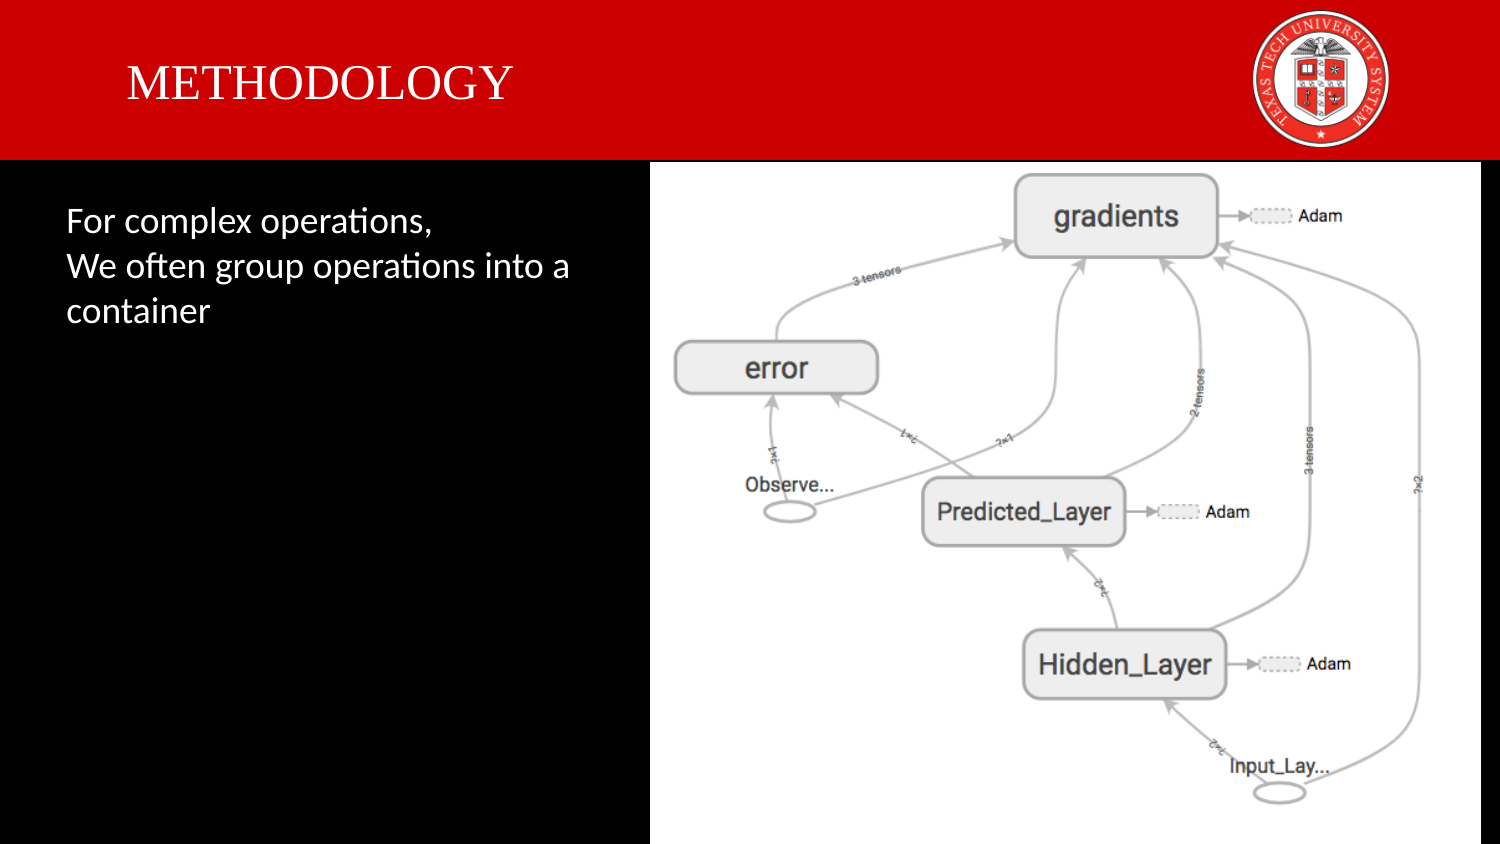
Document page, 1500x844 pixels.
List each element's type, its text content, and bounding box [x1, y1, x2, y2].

text_box For complex operations, We often group operations into a container [51, 188, 645, 338]
title METHODOLOGY [111, 9, 1389, 150]
picture [650, 162, 1482, 844]
